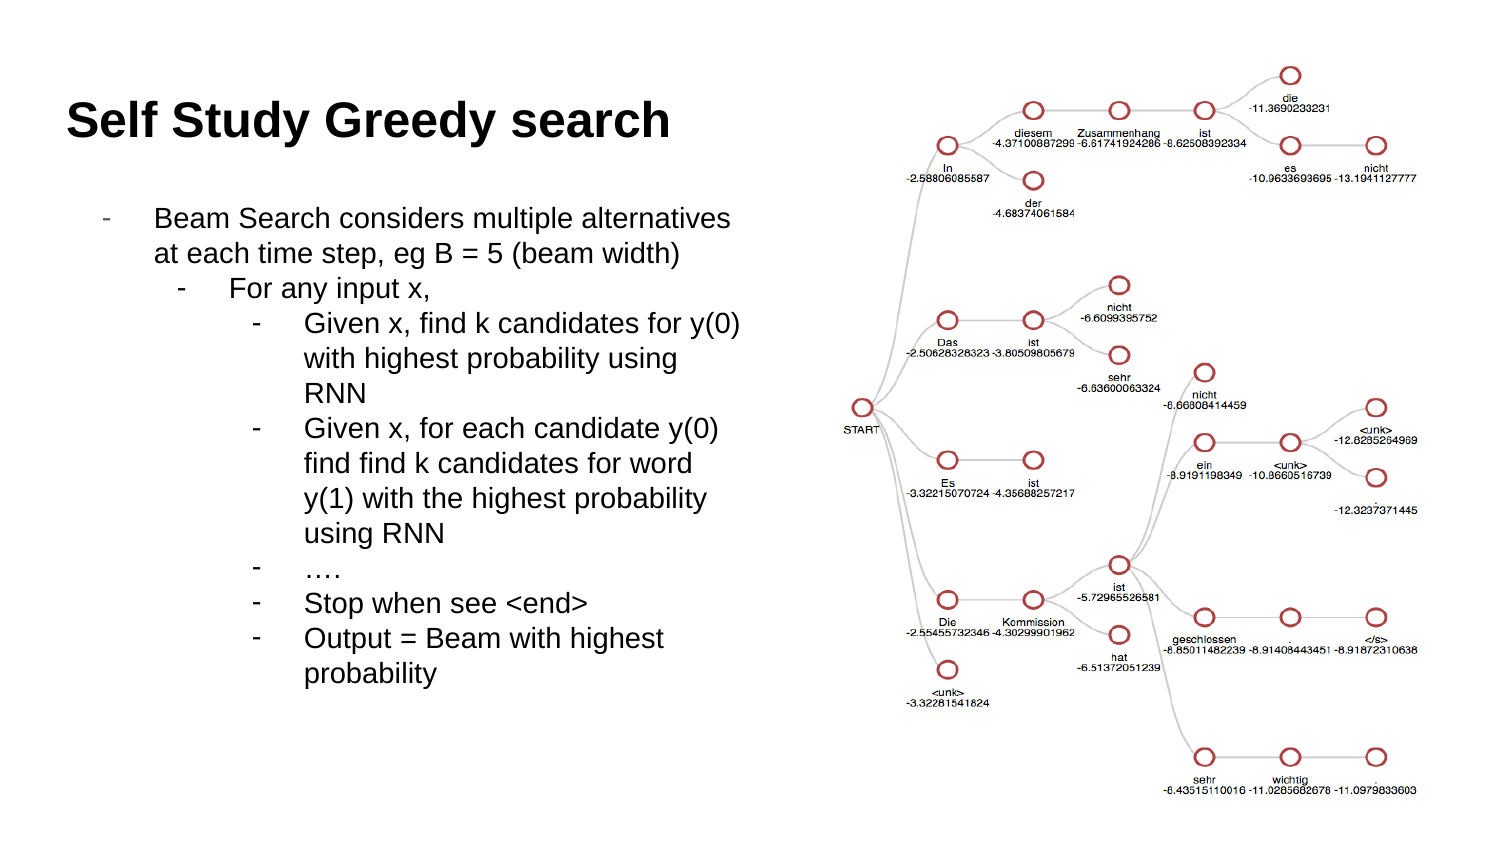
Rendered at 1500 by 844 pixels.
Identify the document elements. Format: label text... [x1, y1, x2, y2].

picture [818, 42, 1446, 813]
title Self Study Greedy search [51, 72, 813, 167]
list Beam Search considers multiple alternatives at each time step, eg B = 5 (beam width) For any input x, Given x, find k candidates for y(0) with highest probability using RNN Given x, for each candidate y(0) find find k candidates for word y(1) with the highest probability using RNN …. Stop when see <end> Output = Beam with highest probability [64, 184, 763, 746]
